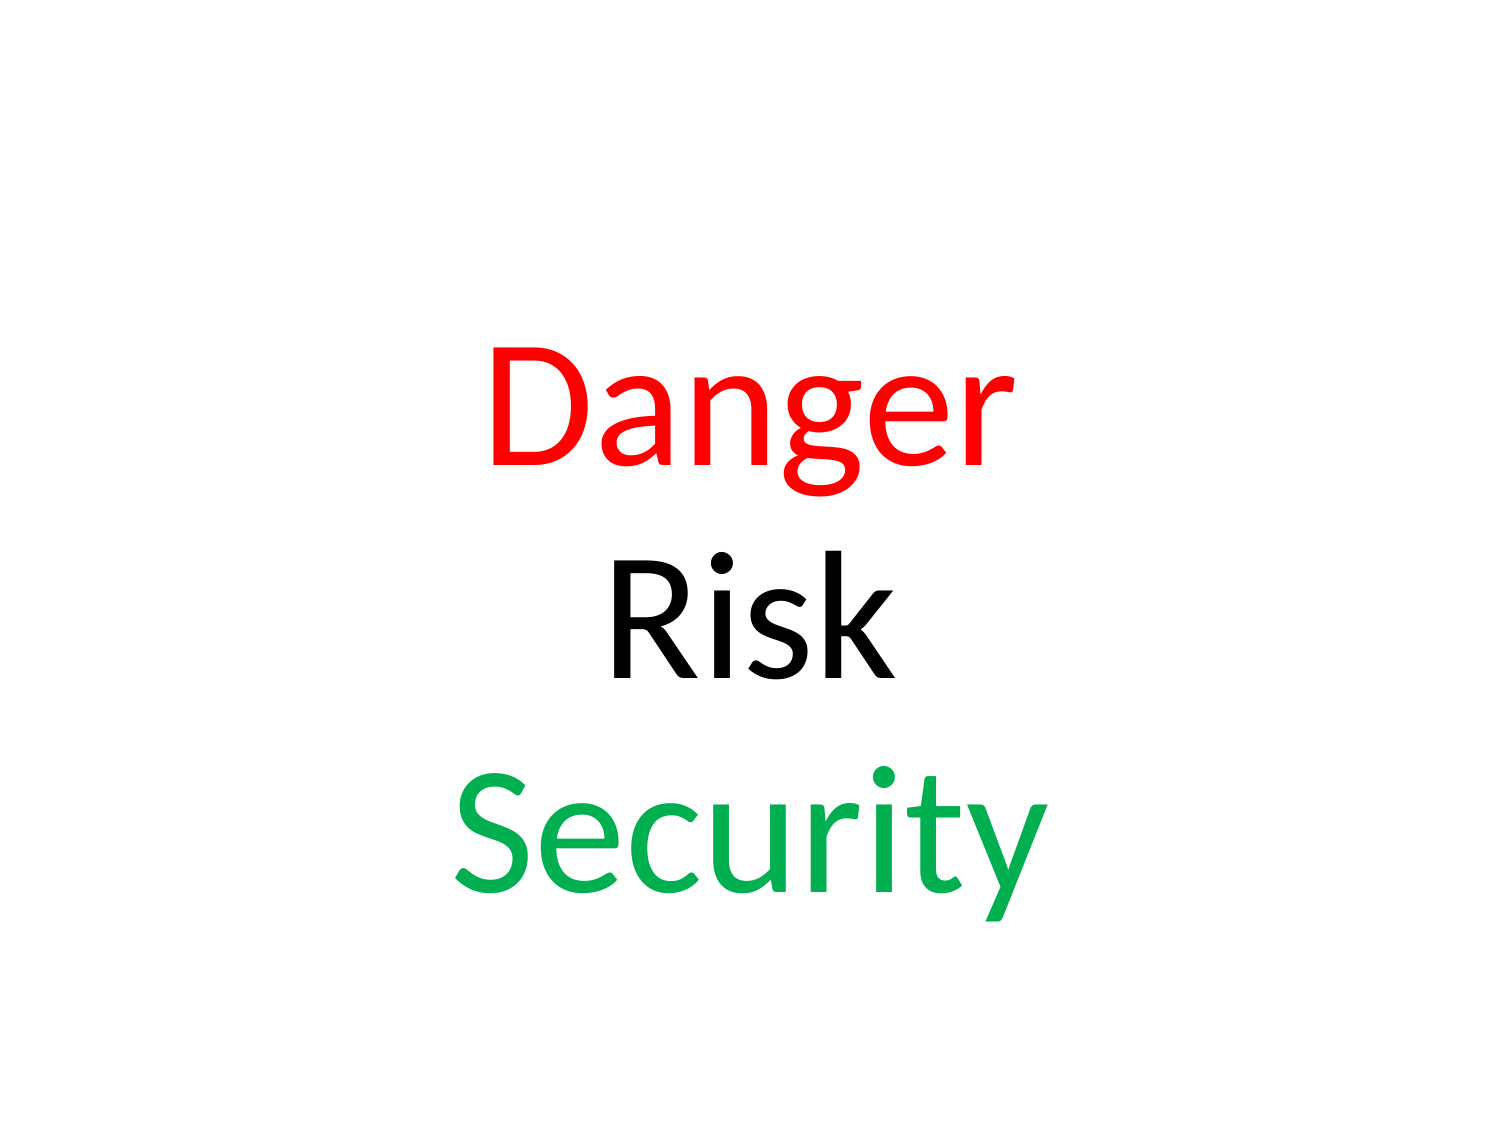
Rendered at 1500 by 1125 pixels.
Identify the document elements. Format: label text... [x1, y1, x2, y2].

list Danger Risk Security [103, 299, 1397, 1014]
